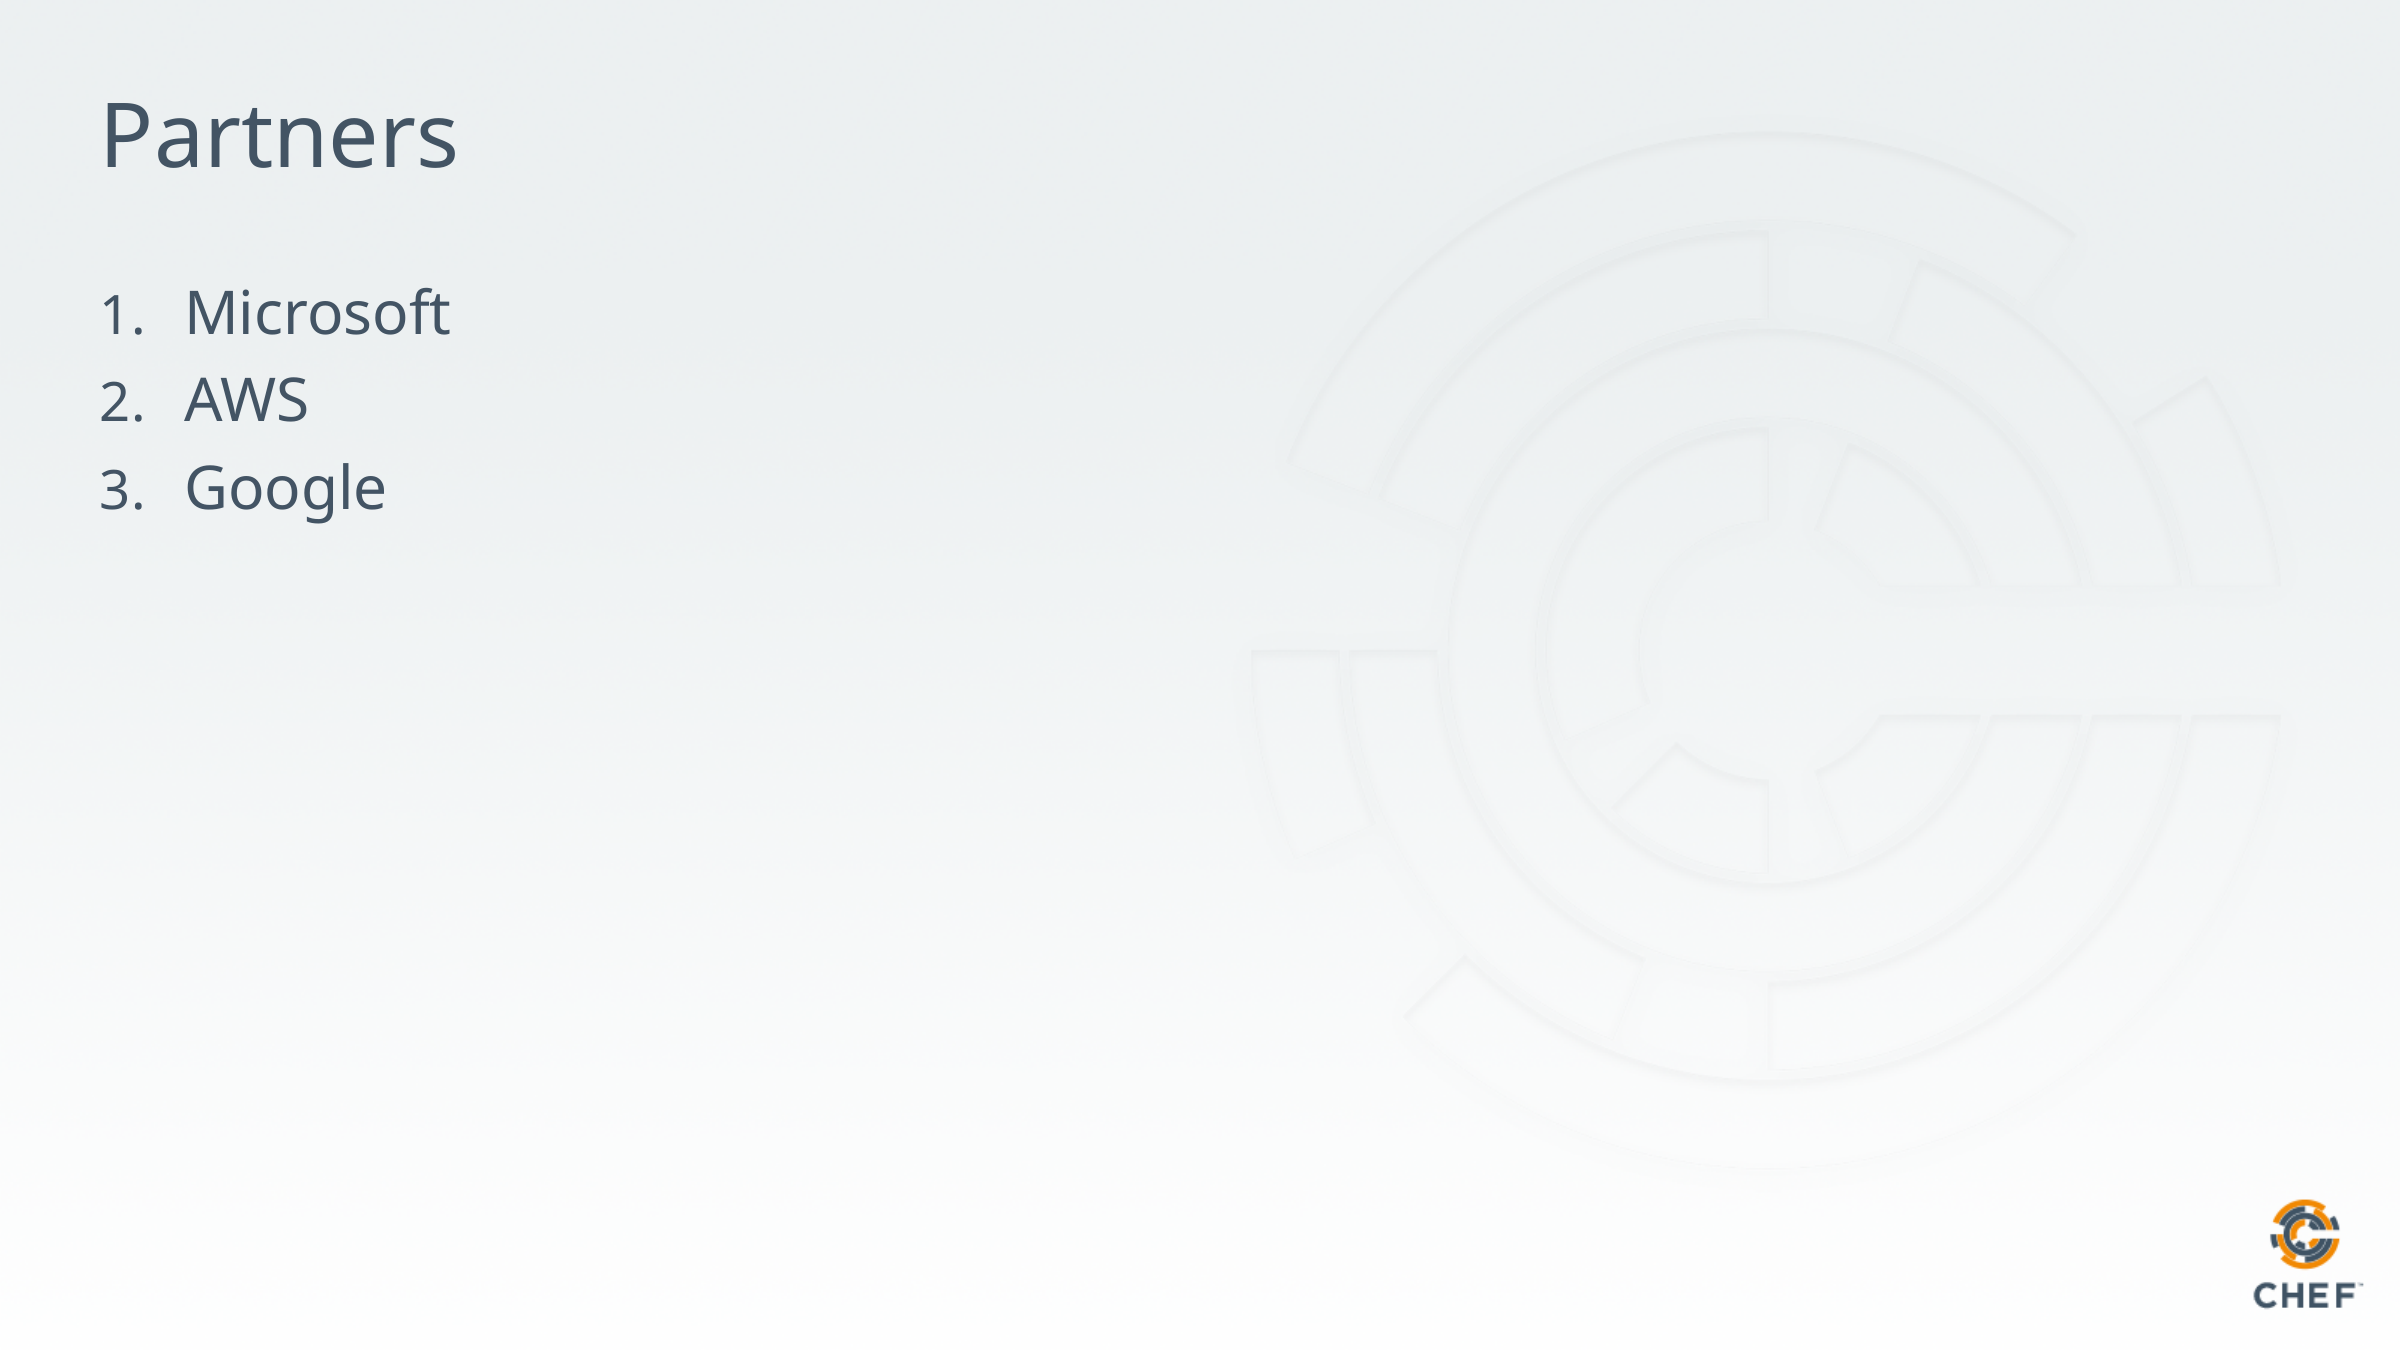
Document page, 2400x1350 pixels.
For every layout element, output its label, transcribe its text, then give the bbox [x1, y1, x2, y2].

list Microsoft AWS Google [99, 274, 2300, 1064]
title Partners [99, 90, 2300, 190]
picture [0, 0, 2400, 1350]
